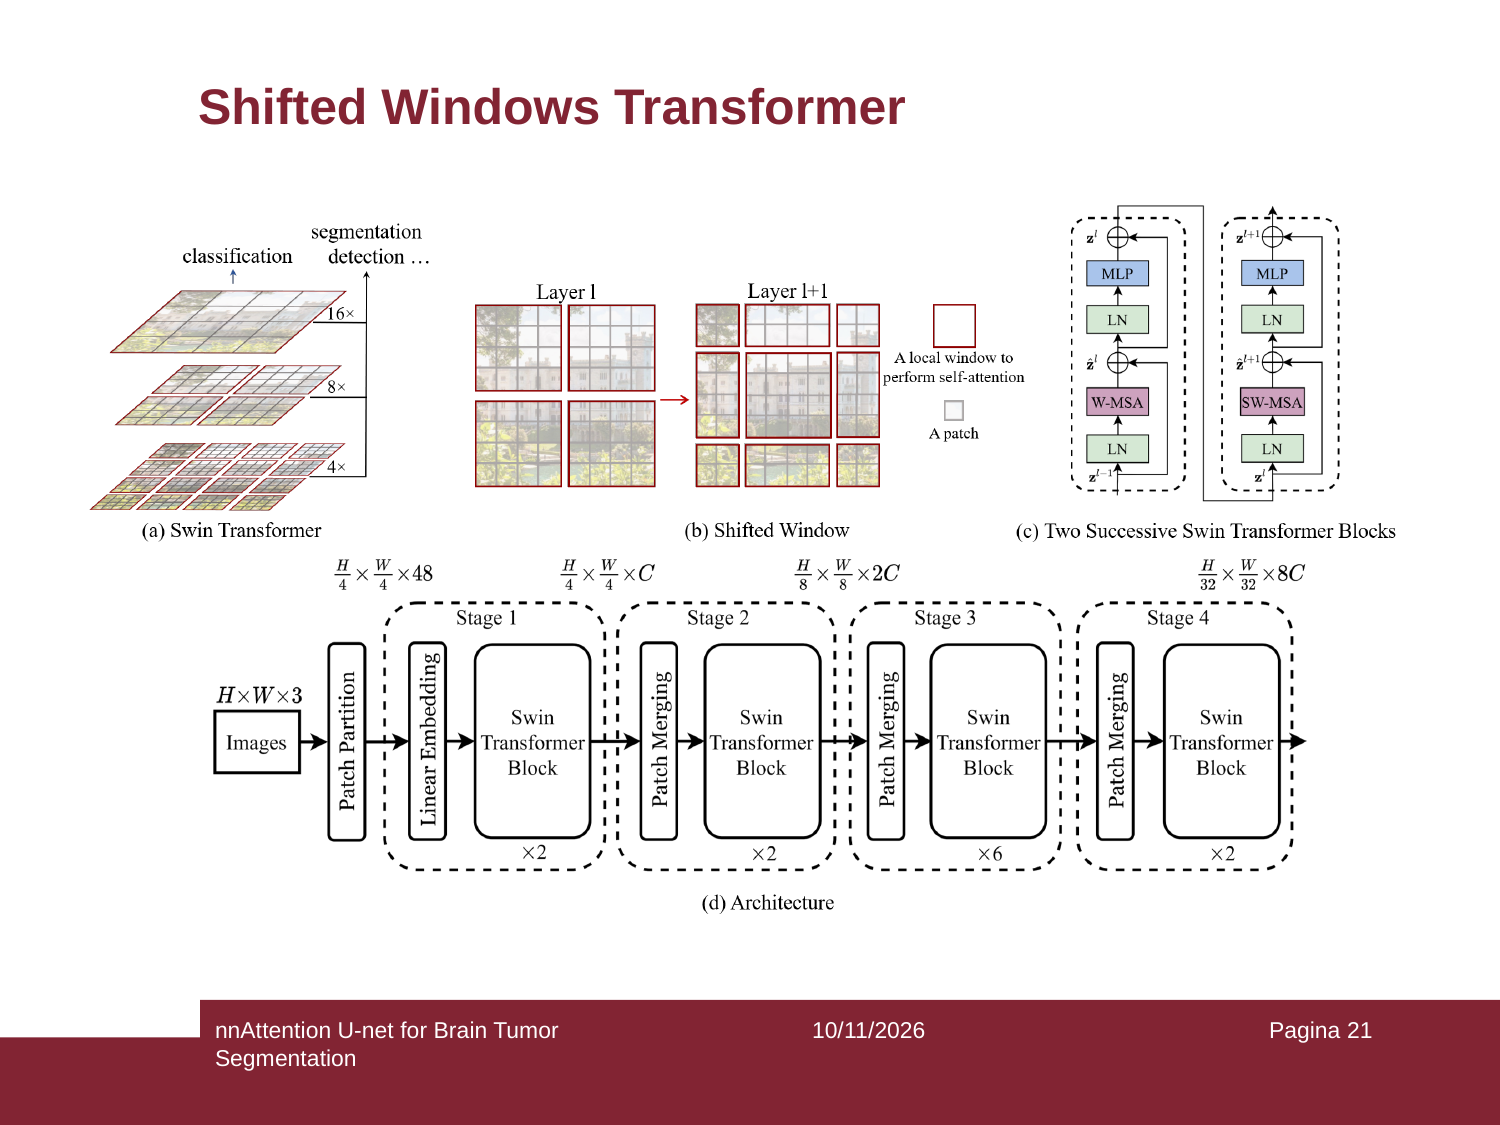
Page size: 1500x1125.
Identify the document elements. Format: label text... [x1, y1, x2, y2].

title Shifted Windows Transformer [183, 67, 1400, 150]
footer nnAttention U-net for Brain Tumor Segmentation [200, 1008, 675, 1084]
picture [88, 198, 1412, 927]
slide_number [712, 1008, 1025, 1084]
slide_number Pagina 21 [1074, 1008, 1388, 1084]
